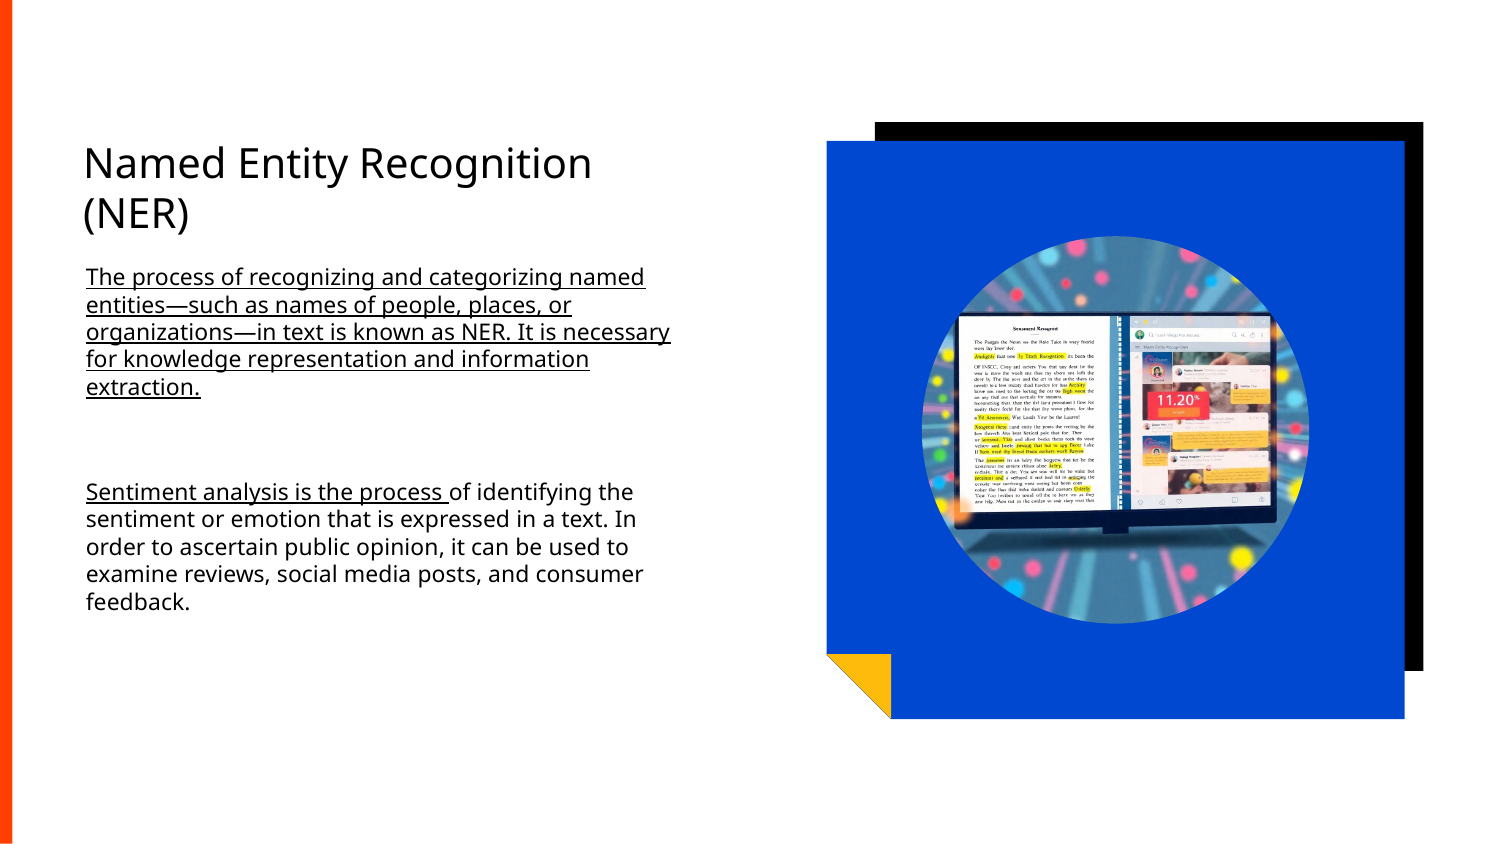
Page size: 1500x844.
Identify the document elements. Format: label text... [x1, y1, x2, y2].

picture [921, 235, 1310, 624]
list The process of recognizing and categorizing named entities—such as names of people, places, or organizations—in text is known as NER. It is necessary for knowledge representation and information extraction. Sentiment analysis is the process of identifying the sentiment or emotion that is expressed in a text. In order to ascertain public opinion, it can be used to examine reviews, social media posts, and consumer feedback. [70, 247, 718, 722]
title Named Entity Recognition (NER) [68, 122, 715, 197]
